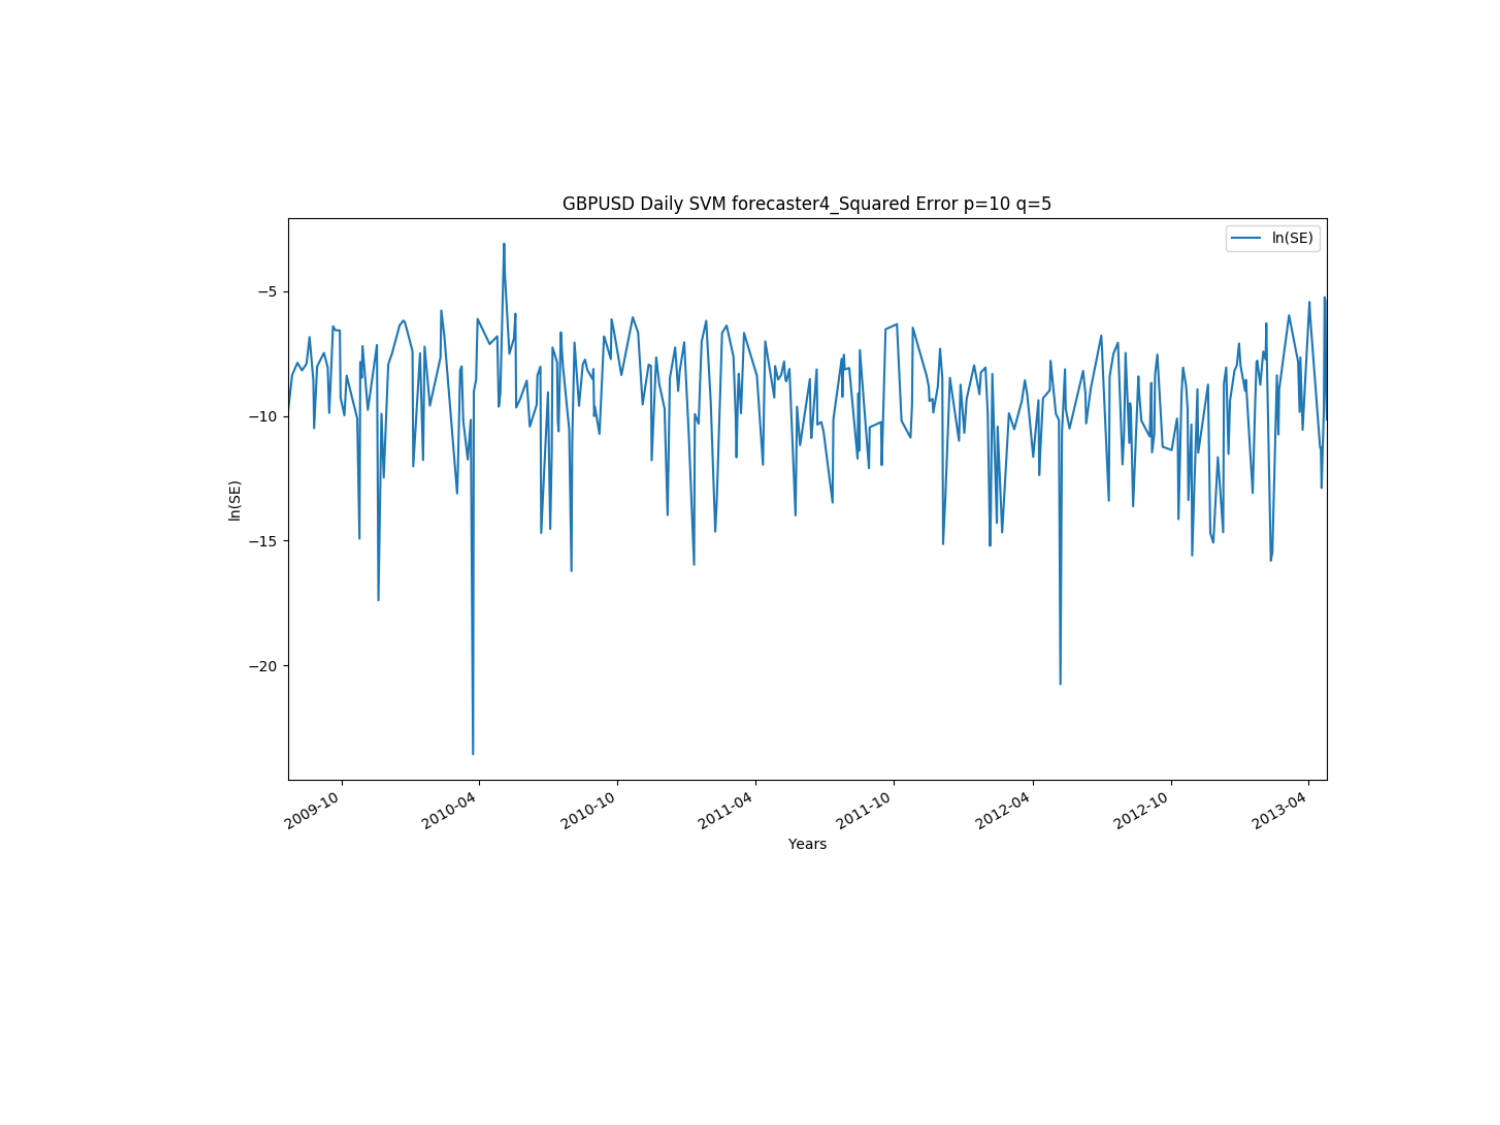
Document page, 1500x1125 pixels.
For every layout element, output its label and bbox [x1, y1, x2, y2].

picture [119, 119, 1461, 946]
